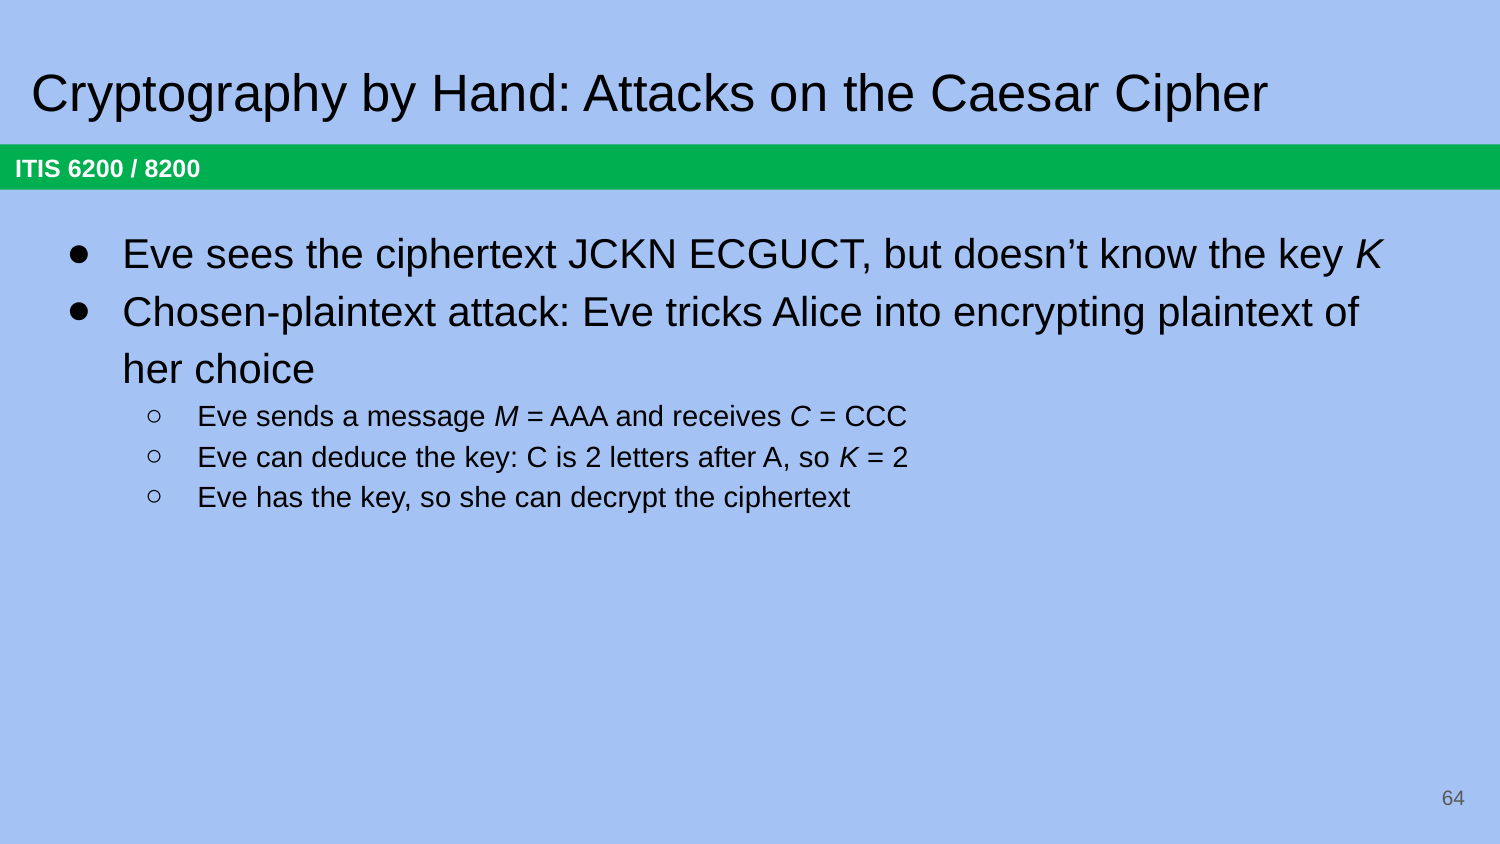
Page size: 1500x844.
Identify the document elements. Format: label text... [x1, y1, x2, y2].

slide_number 64 [1389, 764, 1480, 830]
list Eve sees the ciphertext JCKN ECGUCT, but doesn’t know the key K Chosen-plaintext attack: Eve tricks Alice into encrypting plaintext of her choice Eve sends a message M = AAA and receives C = CCC Eve can deduce the key: C is 2 letters after A, so K = 2 Eve has the key, so she can decrypt the ciphertext [32, 204, 1431, 823]
title Cryptography by Hand: Attacks on the Caesar Cipher [16, 44, 1415, 139]
